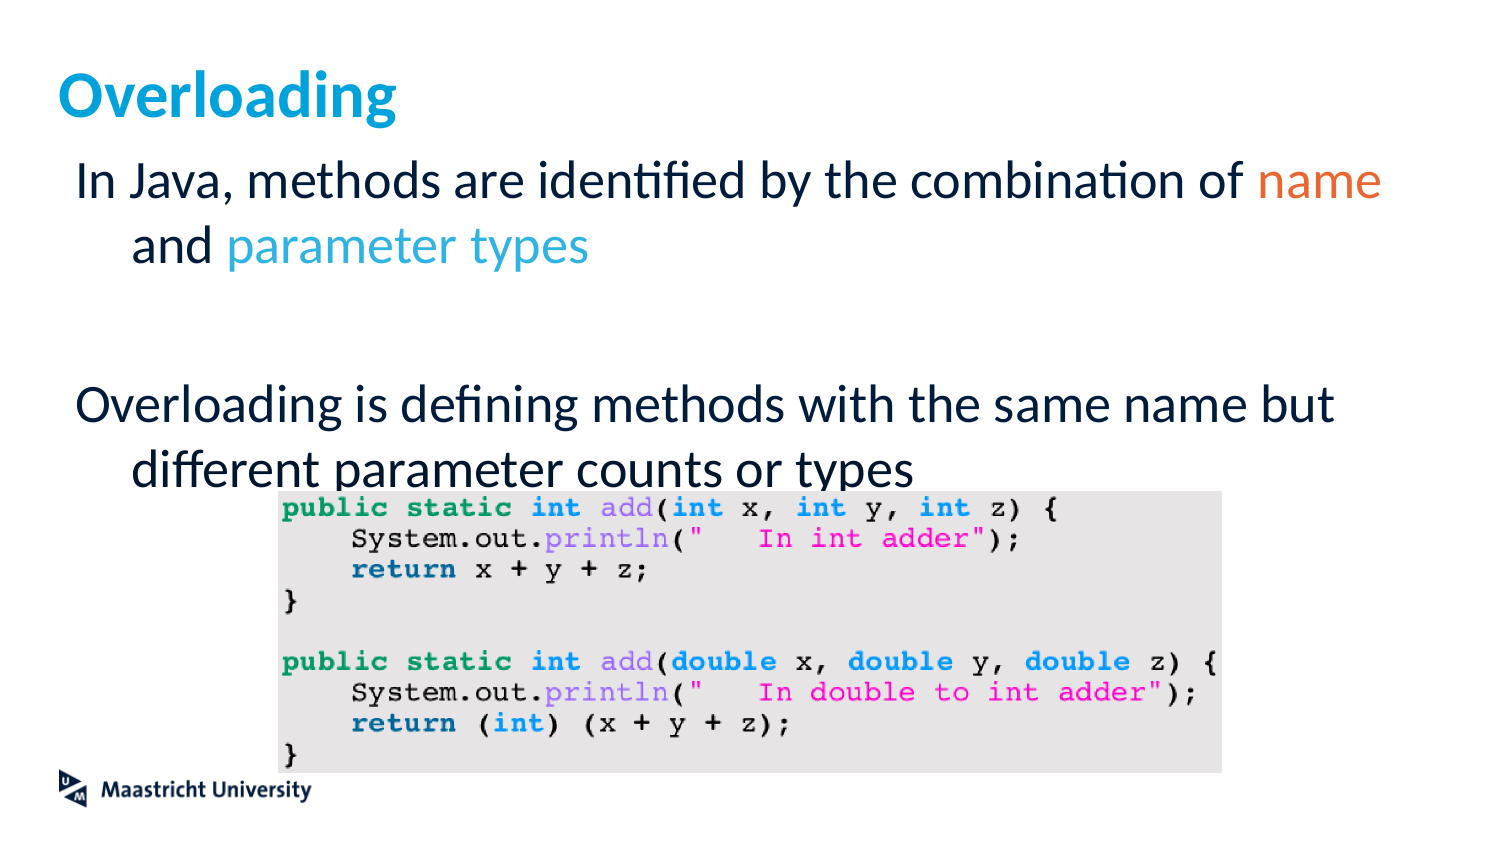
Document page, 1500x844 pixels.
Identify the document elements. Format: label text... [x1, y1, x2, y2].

list In Java, methods are identified by the combination of name and parameter types Overloading is defining methods with the same name but different parameter counts or types [75, 143, 1425, 844]
title Overloading [59, 50, 1425, 144]
picture [277, 490, 1223, 773]
